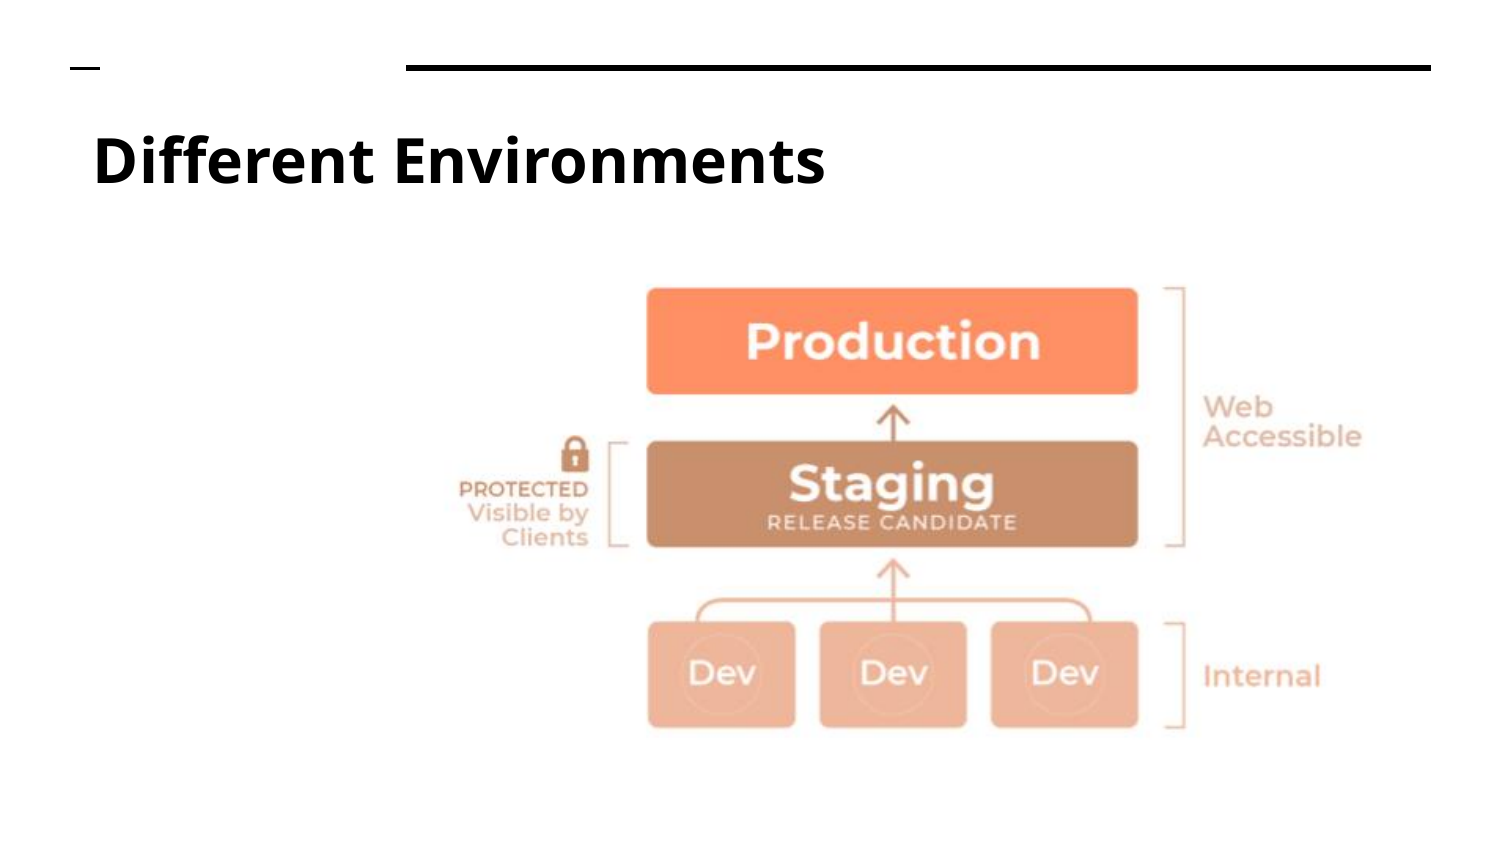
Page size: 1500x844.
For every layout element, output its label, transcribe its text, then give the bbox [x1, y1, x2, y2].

picture [395, 234, 1433, 782]
title Different Environments [77, 106, 1115, 211]
